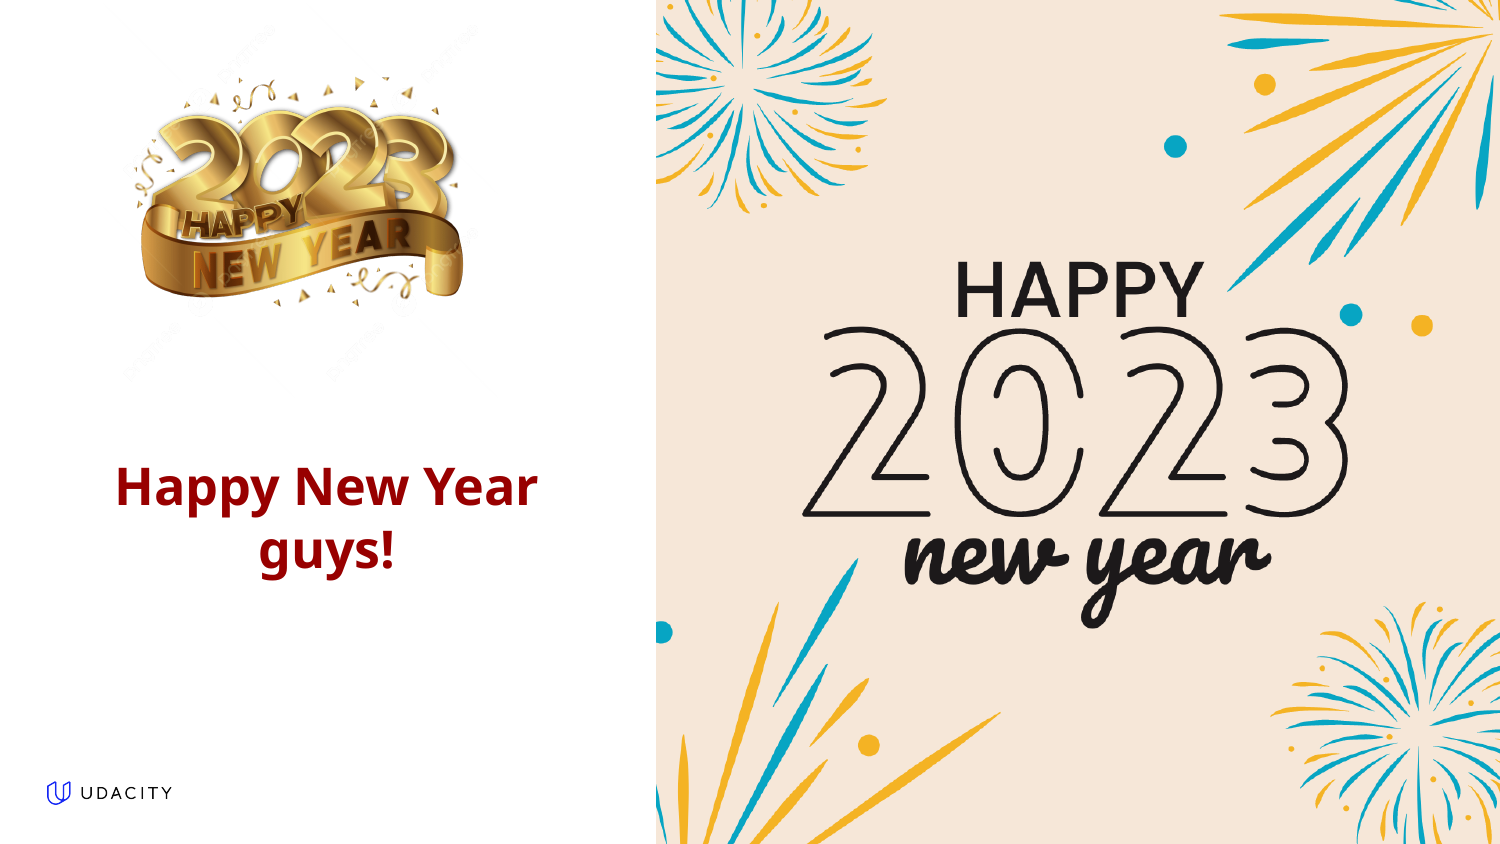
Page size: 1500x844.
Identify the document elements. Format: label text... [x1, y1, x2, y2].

text_box Happy New Year guys! [90, 438, 564, 594]
picture [47, 781, 172, 805]
picture [98, 0, 505, 406]
picture [655, 0, 1500, 844]
